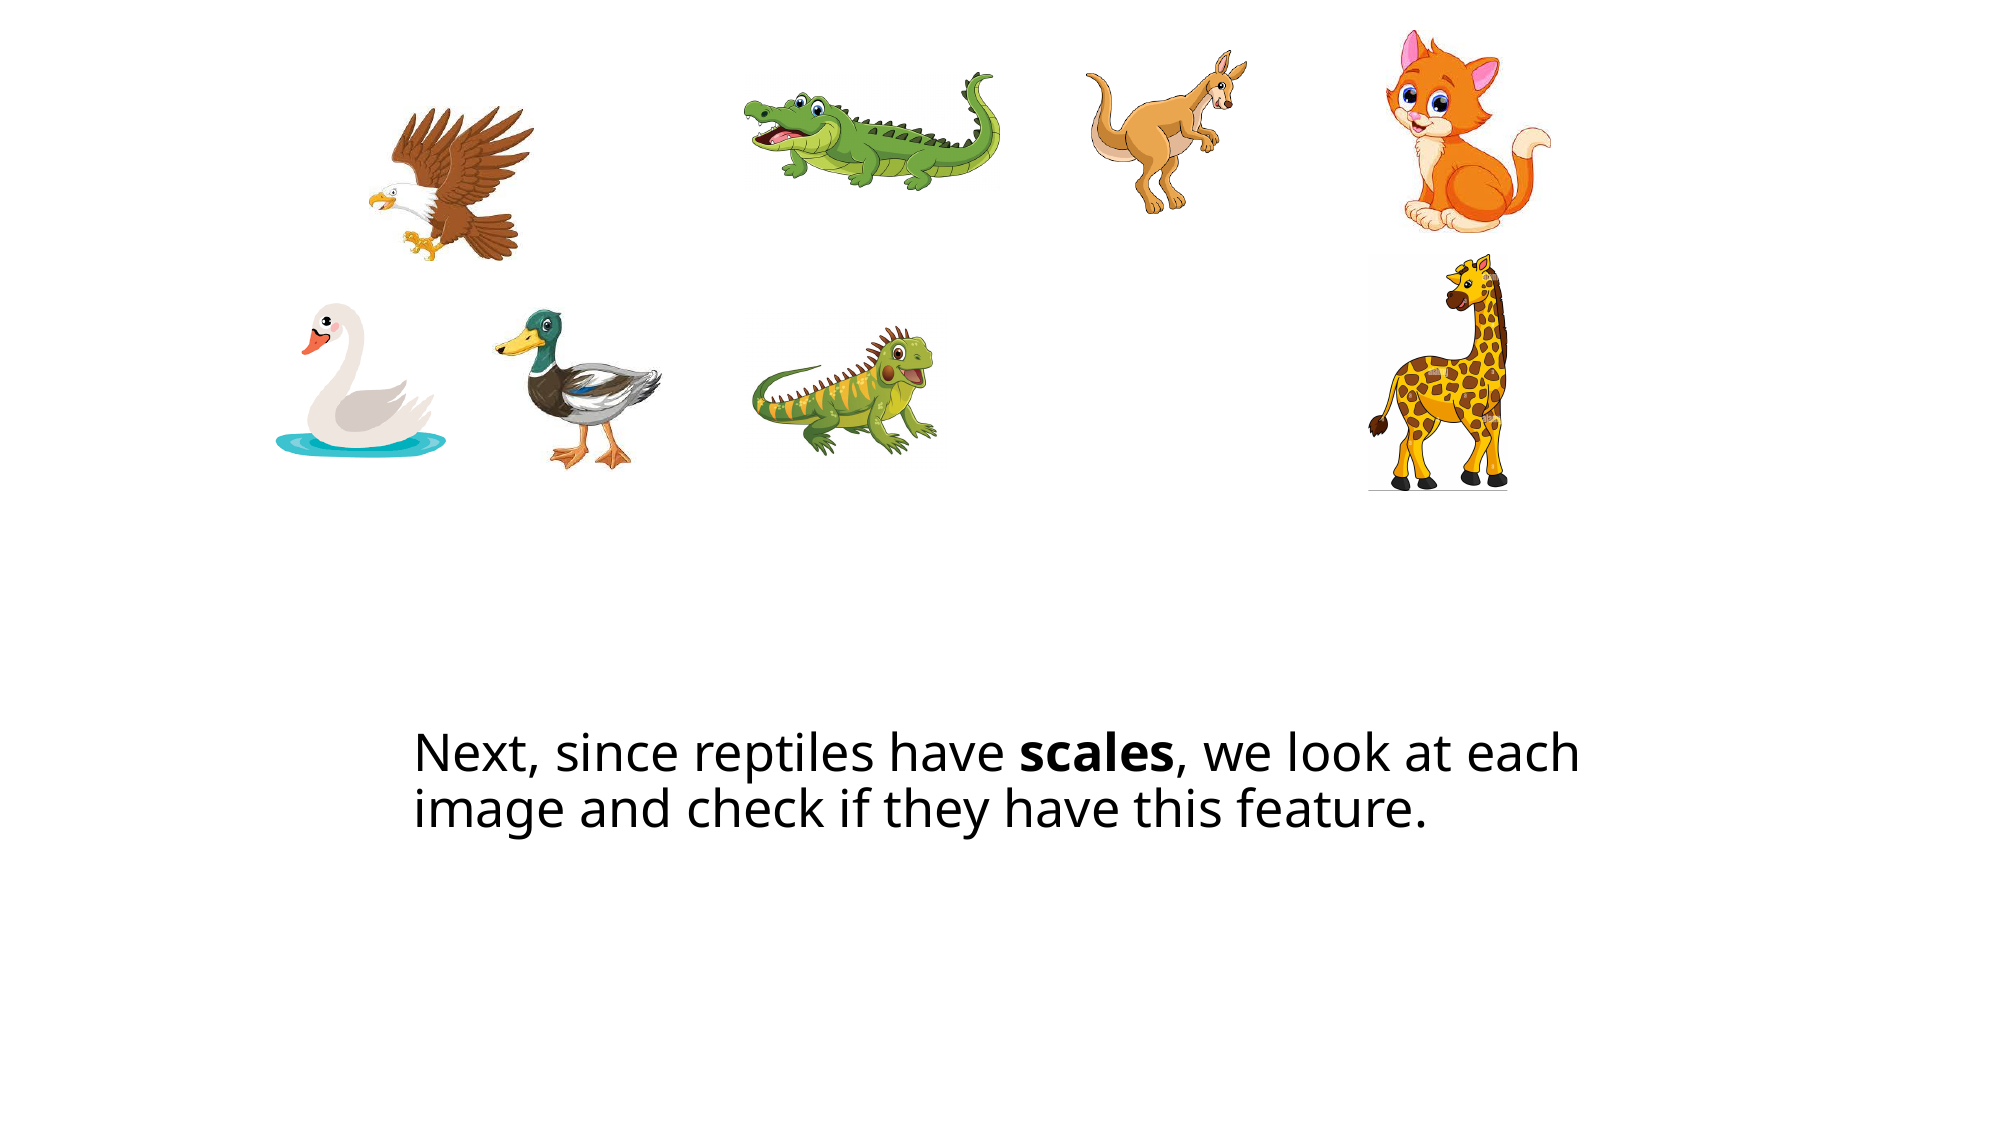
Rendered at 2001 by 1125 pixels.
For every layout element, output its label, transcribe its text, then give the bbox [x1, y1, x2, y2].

picture [369, 106, 534, 261]
text_box Next, since reptiles have scales, we look at each image and check if they have this feature. [398, 720, 1602, 847]
picture [1085, 49, 1248, 214]
picture [263, 284, 452, 473]
picture [1385, 30, 1551, 233]
picture [1367, 253, 1508, 491]
picture [742, 308, 947, 473]
picture [492, 306, 664, 473]
picture [743, 71, 1001, 192]
